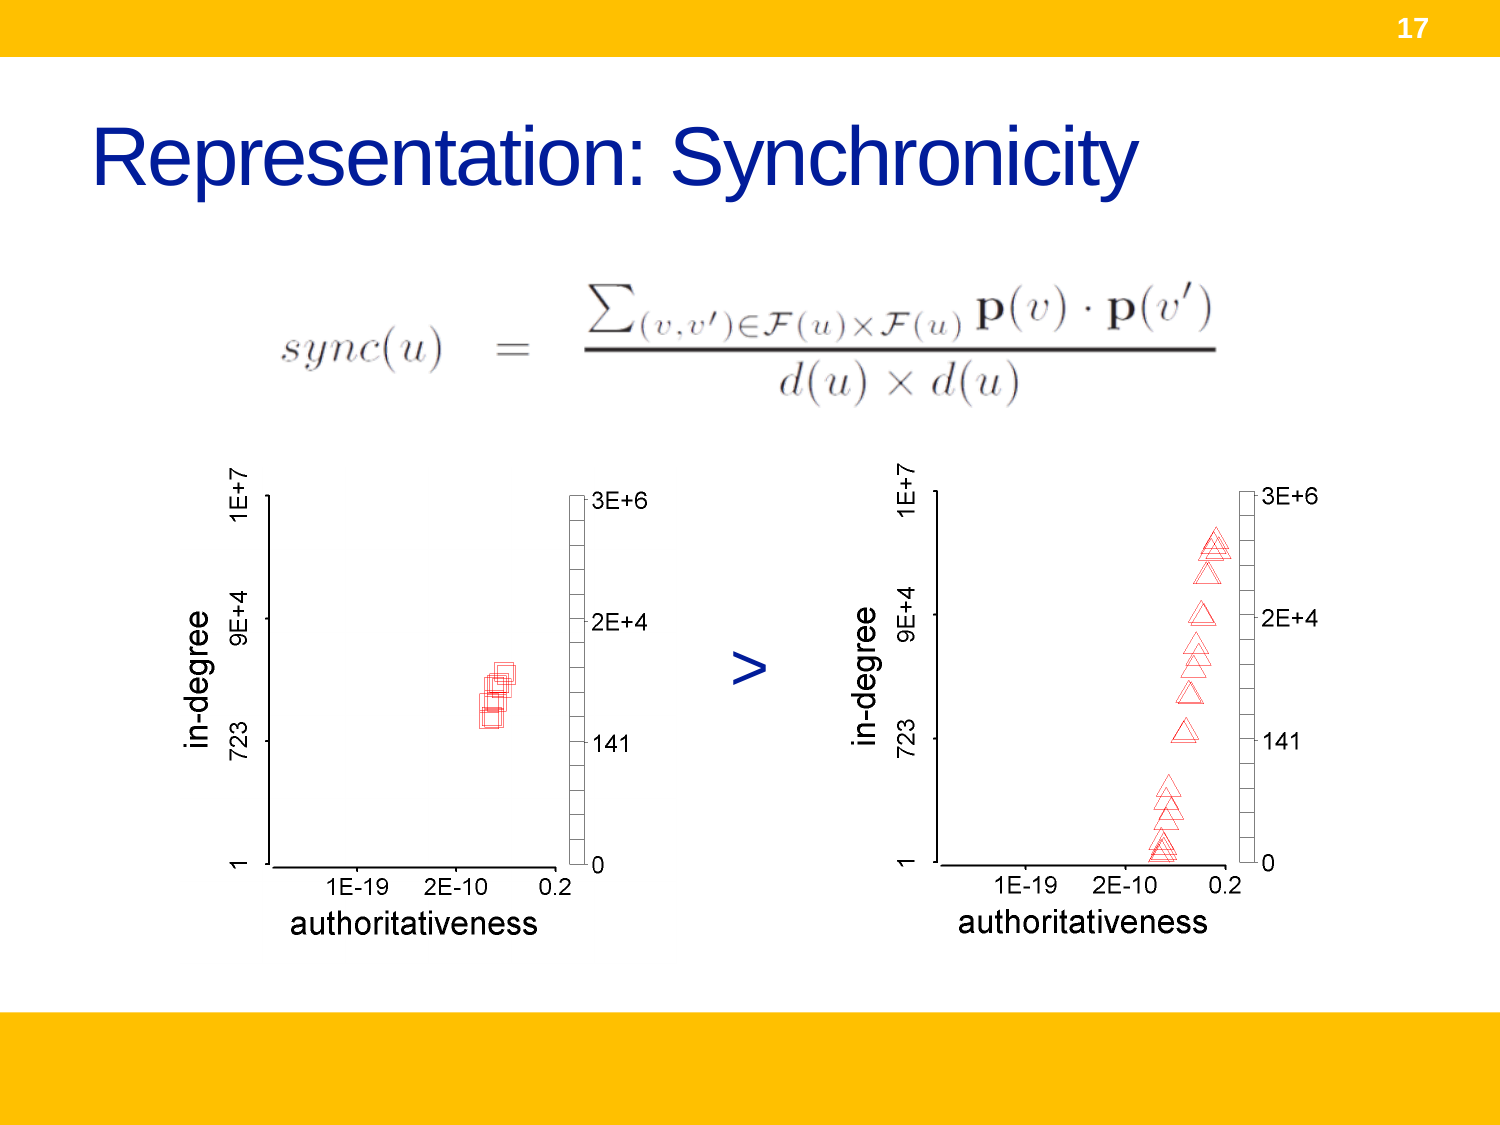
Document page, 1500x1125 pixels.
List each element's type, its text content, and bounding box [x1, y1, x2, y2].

slide_number 17 [1381, 0, 1500, 55]
text_box > [715, 616, 785, 711]
picture [847, 462, 1348, 963]
picture [277, 275, 1223, 413]
title Representation: Synchronicity [75, 71, 1454, 234]
picture [179, 466, 677, 964]
